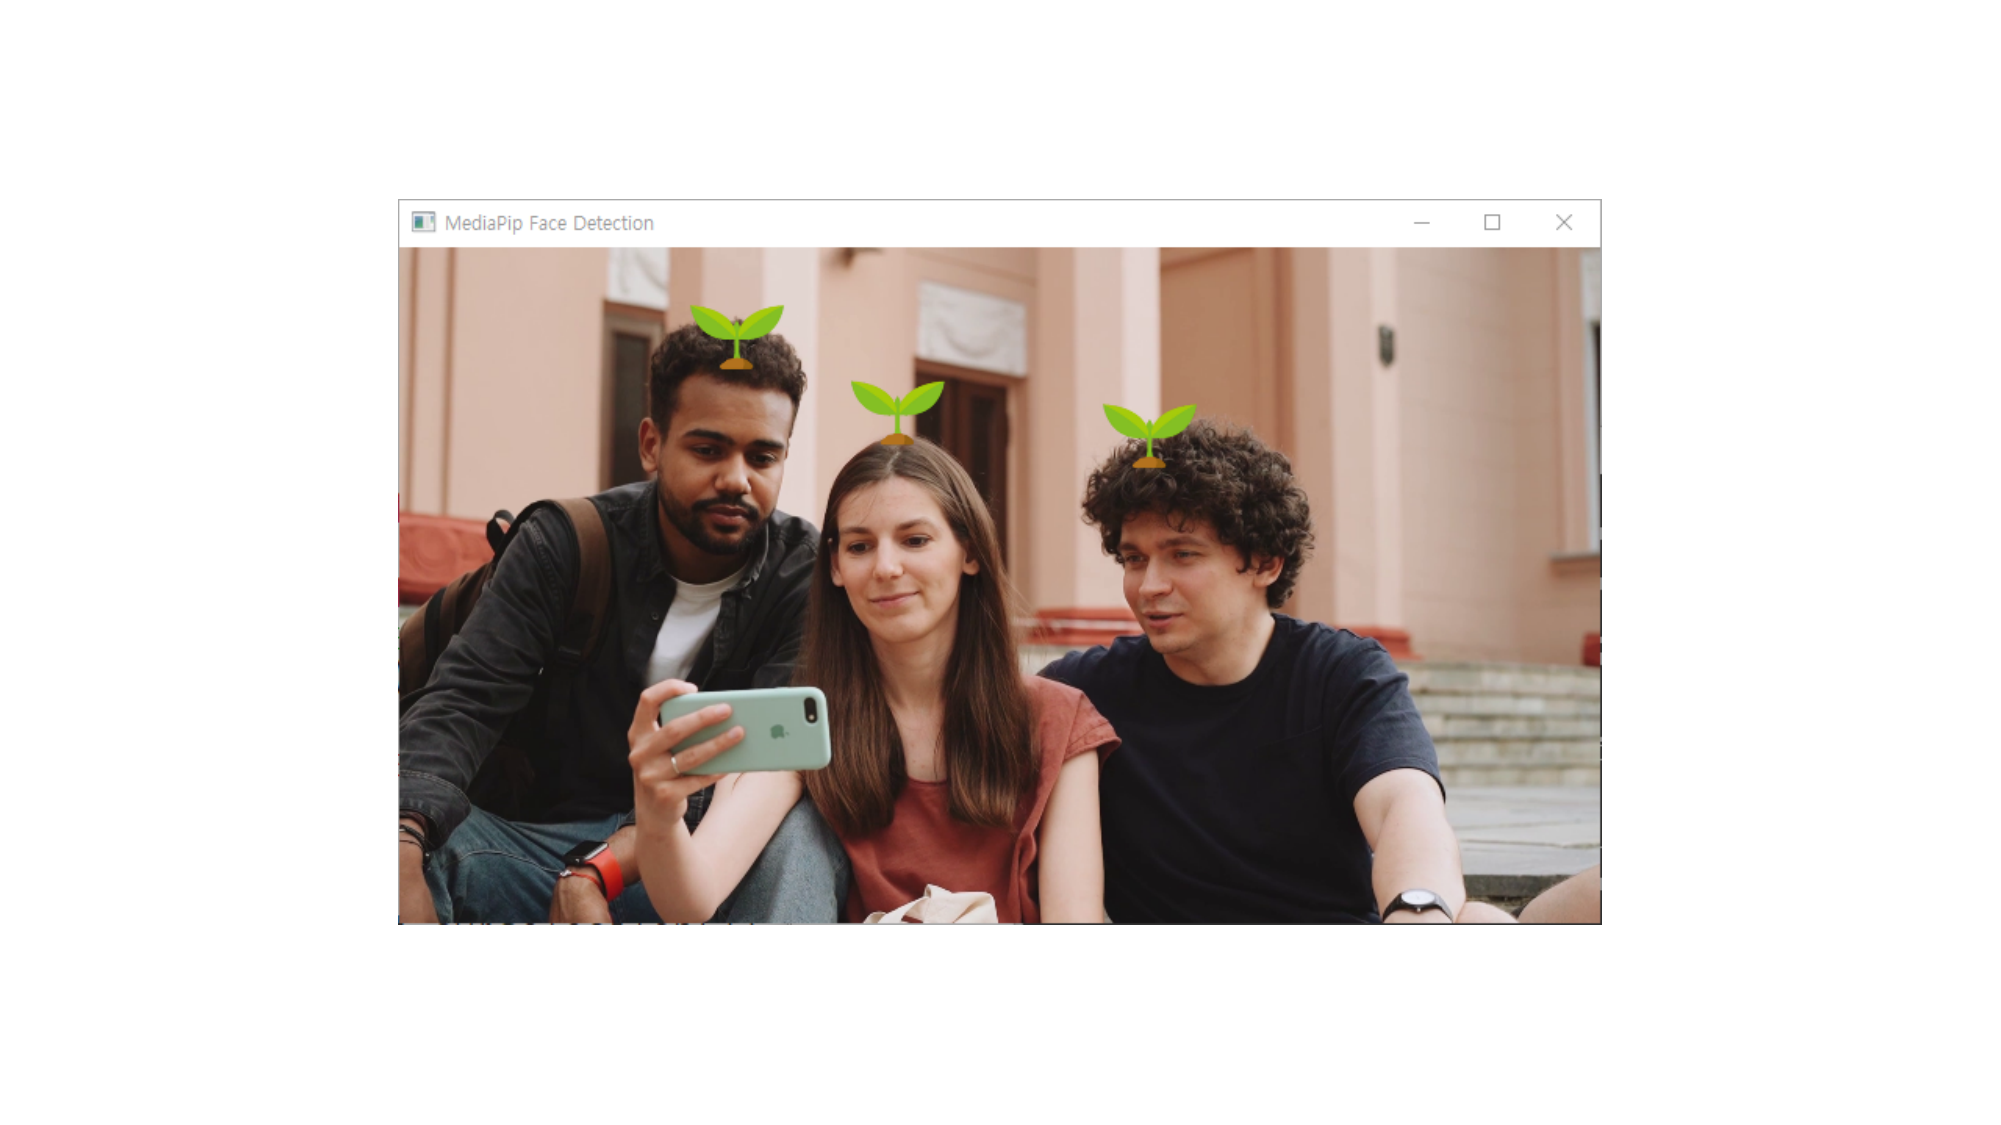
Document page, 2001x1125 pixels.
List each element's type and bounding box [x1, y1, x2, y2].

picture [398, 199, 1602, 926]
